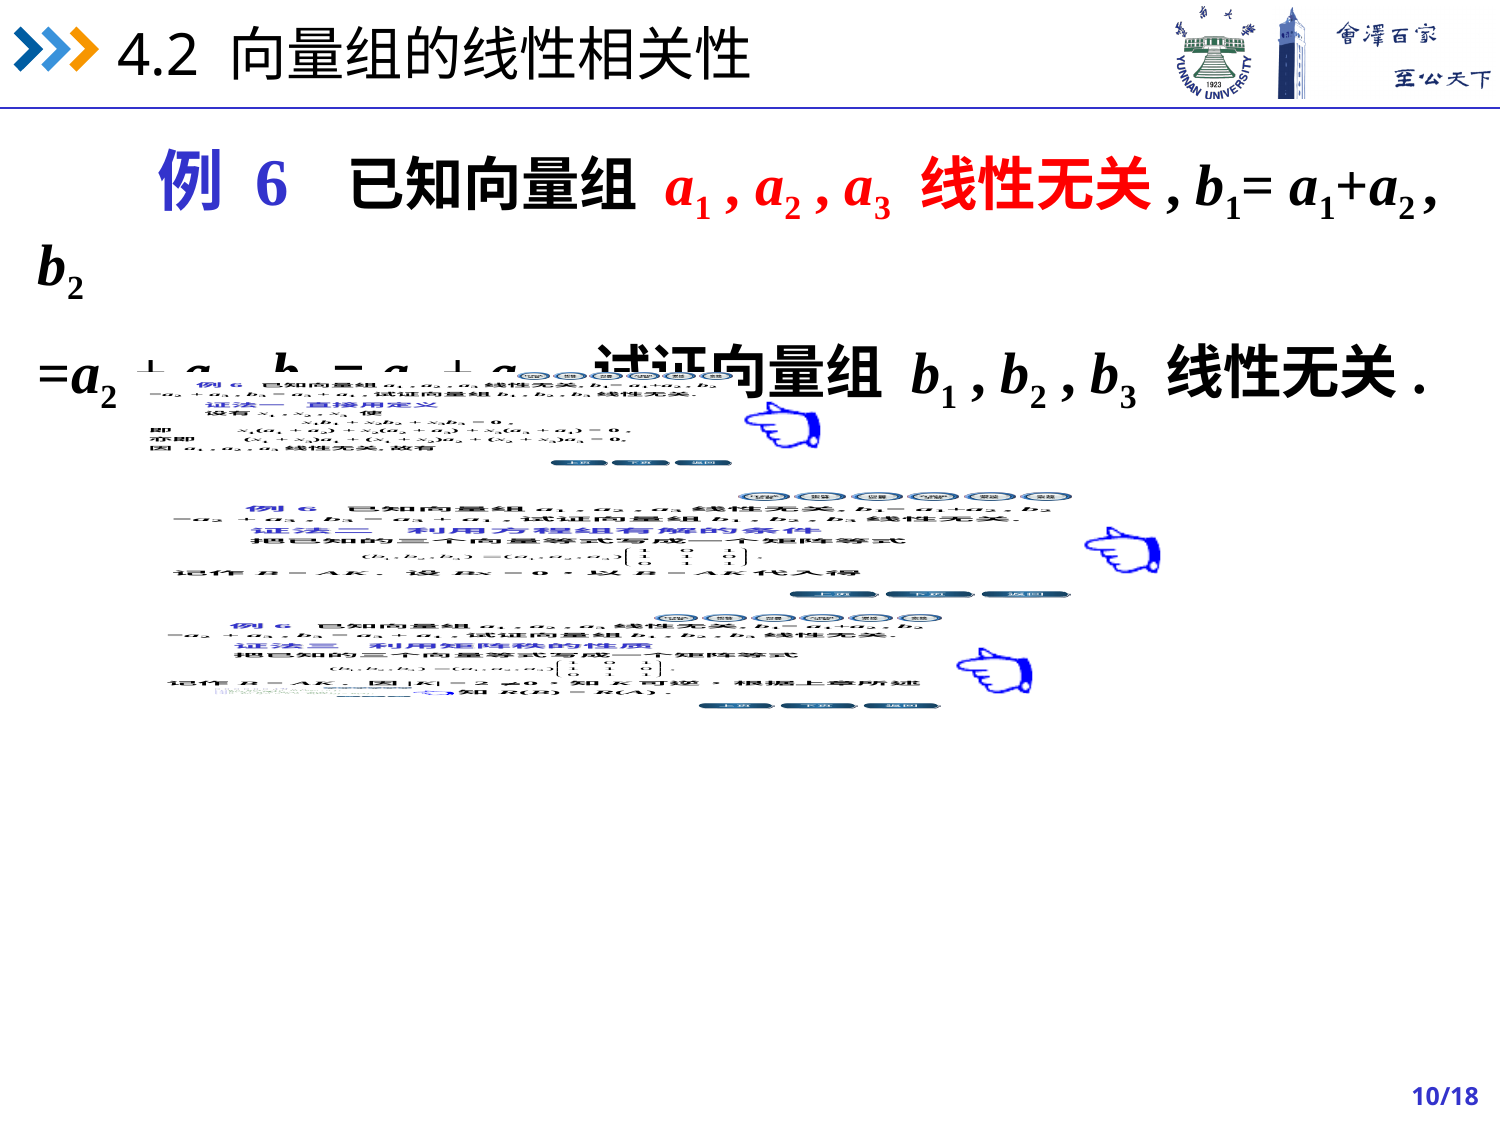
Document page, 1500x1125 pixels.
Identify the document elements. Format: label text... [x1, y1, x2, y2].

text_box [145, 613, 949, 709]
text_box 例 6 已知向量组 a1 , a2 , a3 线性无关, b1= a1+a2 , b2 =a2 + a3 , b3 = a3 + a1 , 试证向量组 b1 , b2 , b3 线性无关. [23, 131, 1500, 423]
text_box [135, 371, 738, 466]
picture [1081, 522, 1164, 583]
picture [740, 397, 824, 458]
picture [1175, 6, 1256, 99]
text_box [147, 491, 1081, 598]
picture [1272, 6, 1496, 99]
picture [952, 643, 1036, 704]
